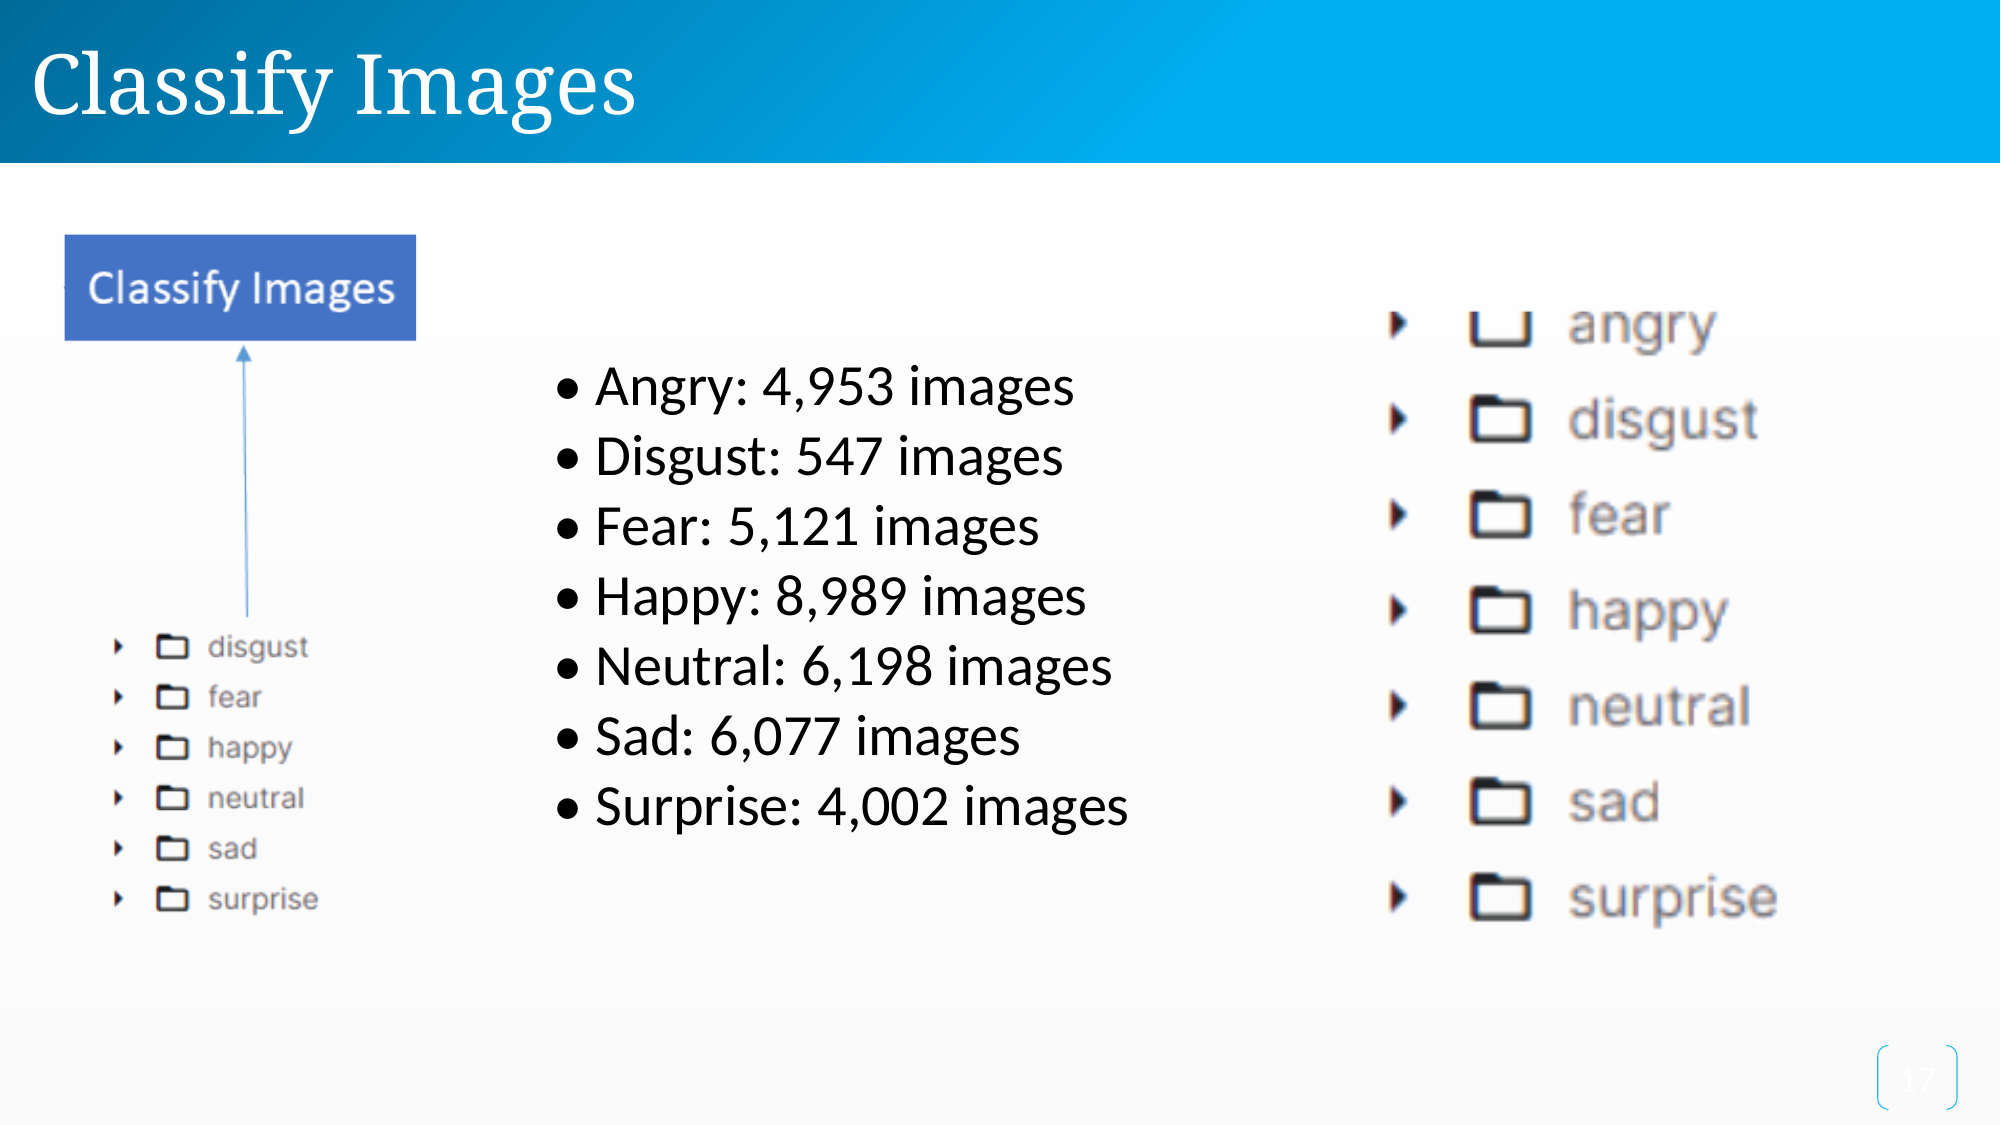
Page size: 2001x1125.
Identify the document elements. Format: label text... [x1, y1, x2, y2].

text_box [0, 0, 2000, 163]
picture [1340, 287, 1906, 947]
text_box • Angry: 4,953 images • Disgust: 547 images • Fear: 5,121 images • Happy: 8,989 images • Neutral: 6,198 images • Sad: 6,077 images • Surprise: 4,002 images [538, 269, 1178, 845]
text_box 17 [1877, 1044, 1958, 1110]
text_box Classify Images [15, 23, 1709, 139]
picture [63, 221, 417, 960]
